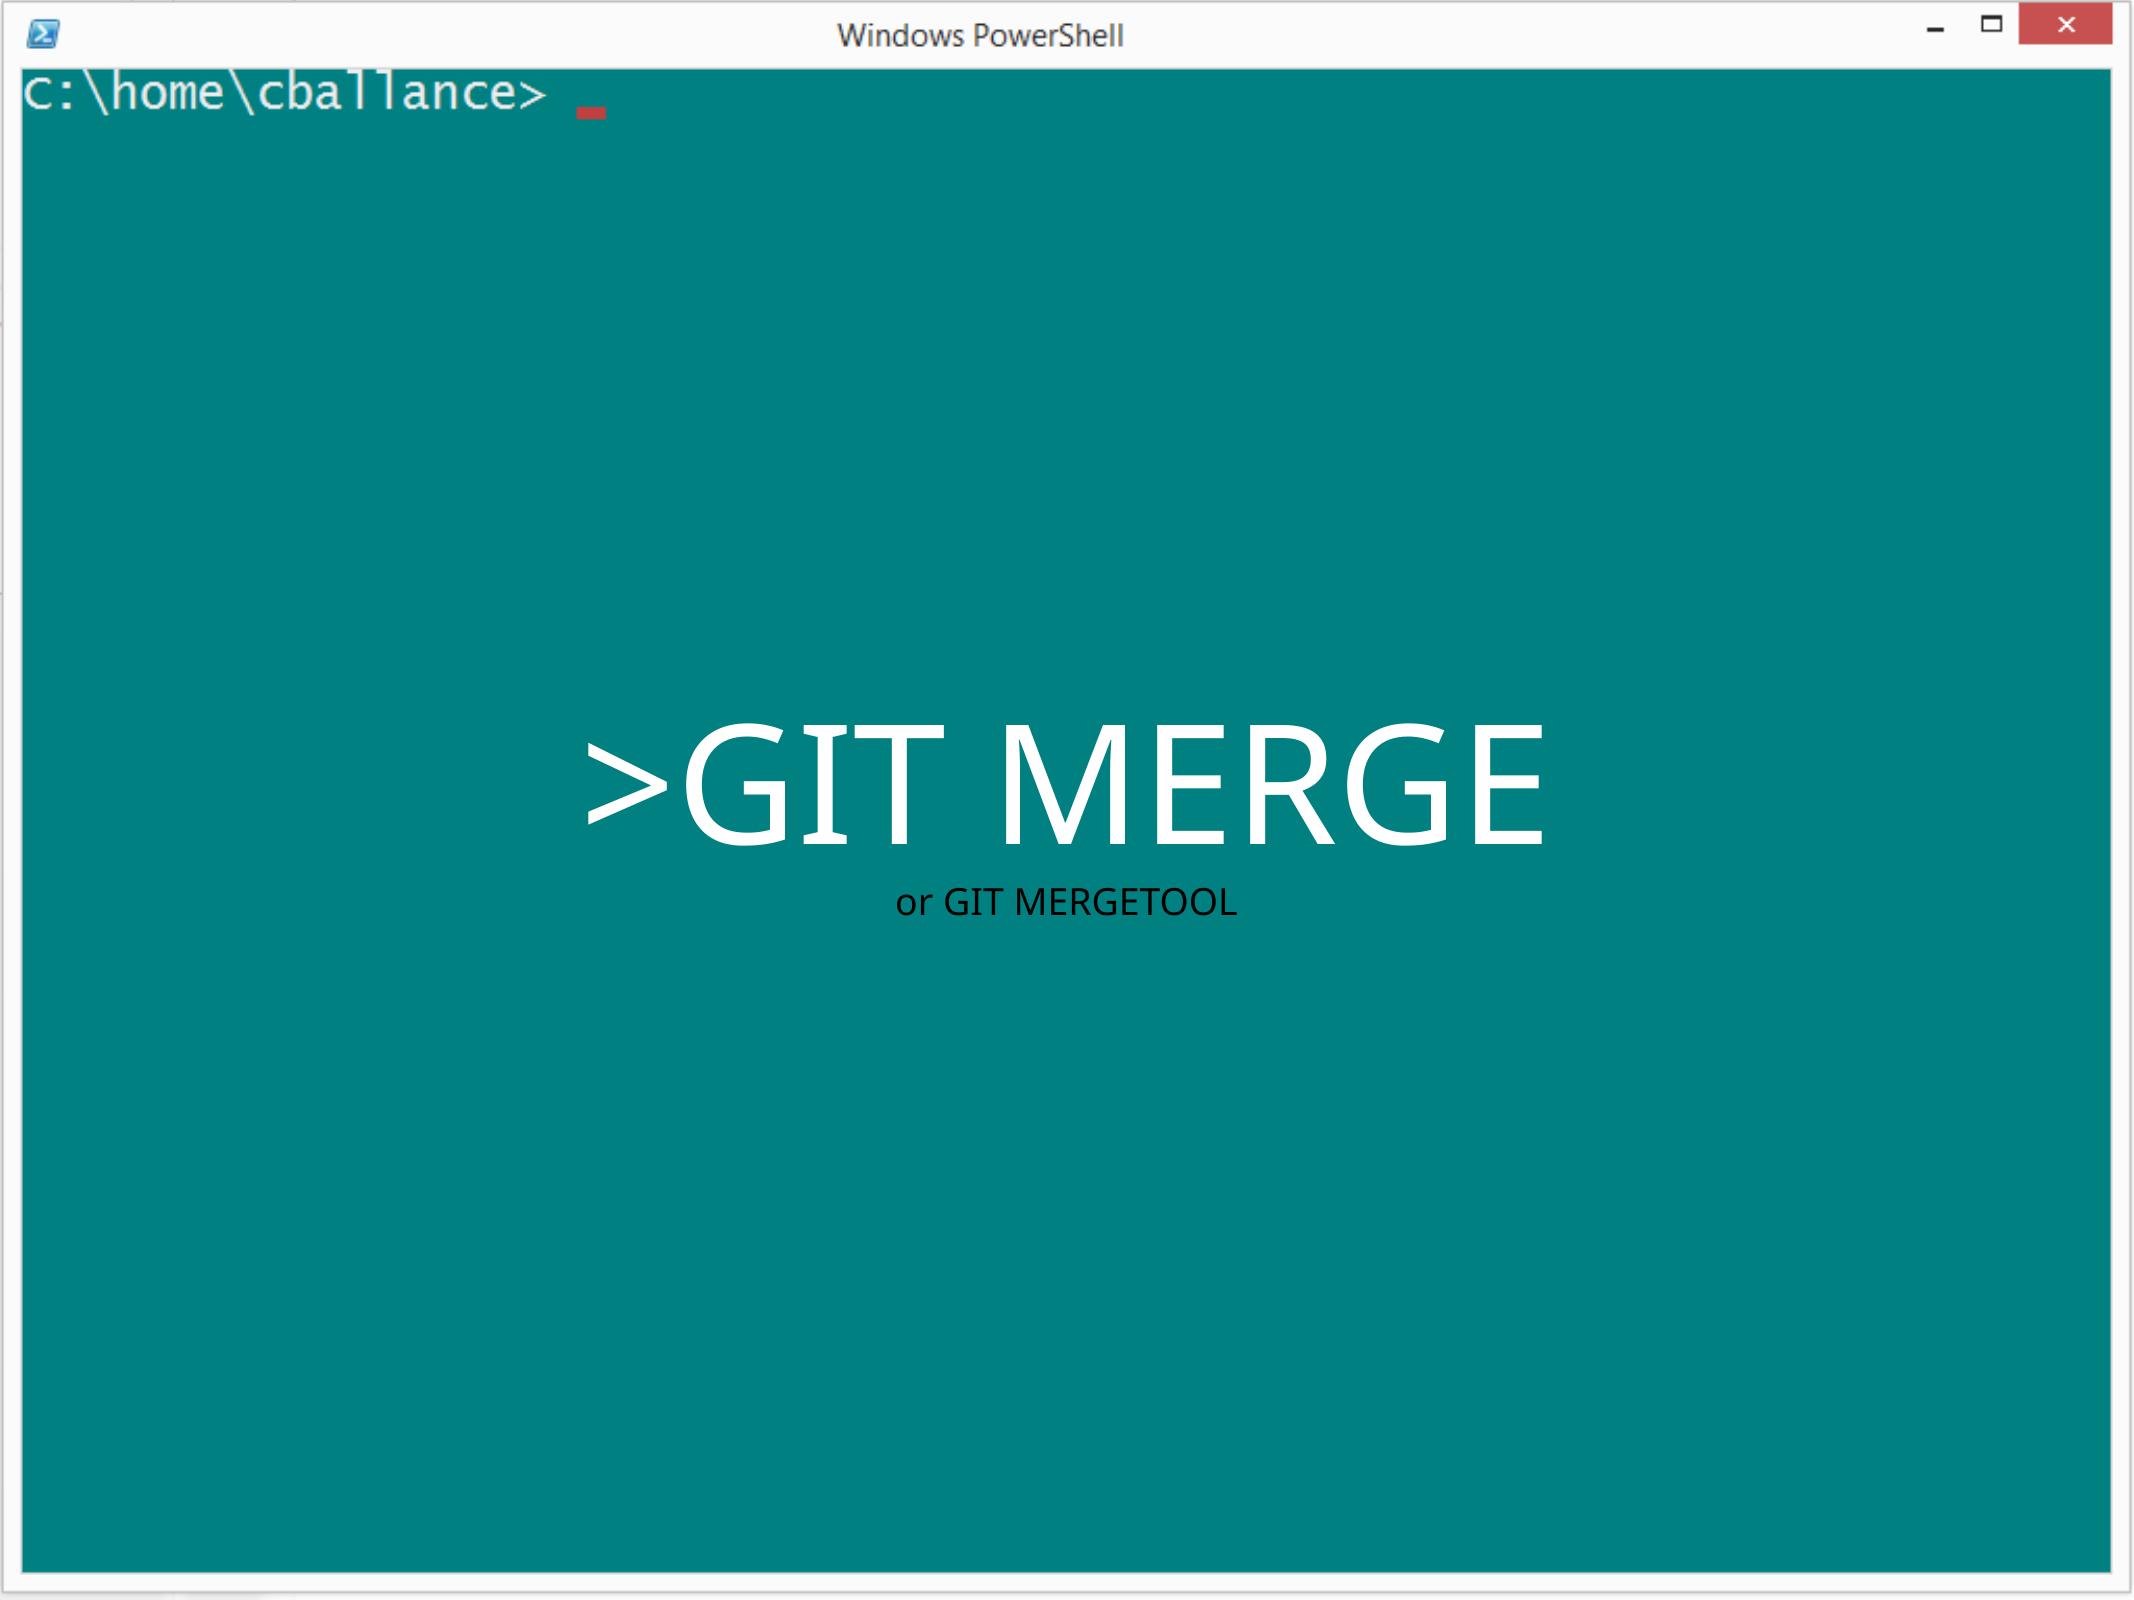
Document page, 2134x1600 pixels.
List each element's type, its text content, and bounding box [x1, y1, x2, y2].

picture [0, 0, 2134, 1600]
title >GIT MERGE or GIT MERGETOOL [207, 528, 1926, 1072]
